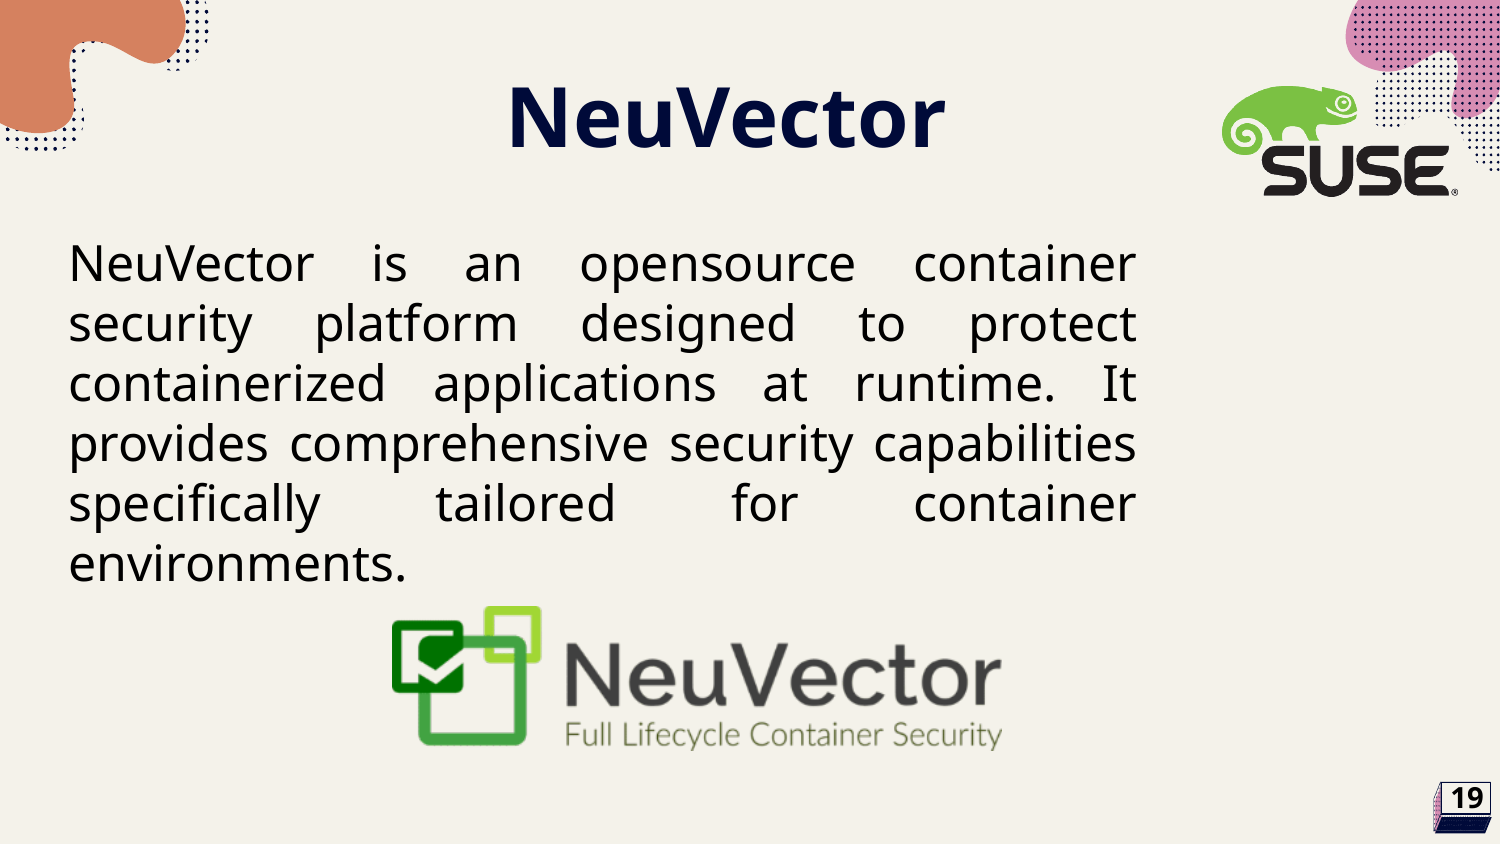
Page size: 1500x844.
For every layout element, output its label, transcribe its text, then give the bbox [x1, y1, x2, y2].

title NeuVector [123, 48, 1351, 167]
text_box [1433, 771, 1500, 834]
picture [1152, 68, 1500, 214]
text_box NeuVector is an opensource container security platform designed to protect containerized applications at runtime. It provides comprehensive security capabilities specifically tailored for container environments. [53, 224, 1153, 600]
picture [392, 606, 1002, 751]
